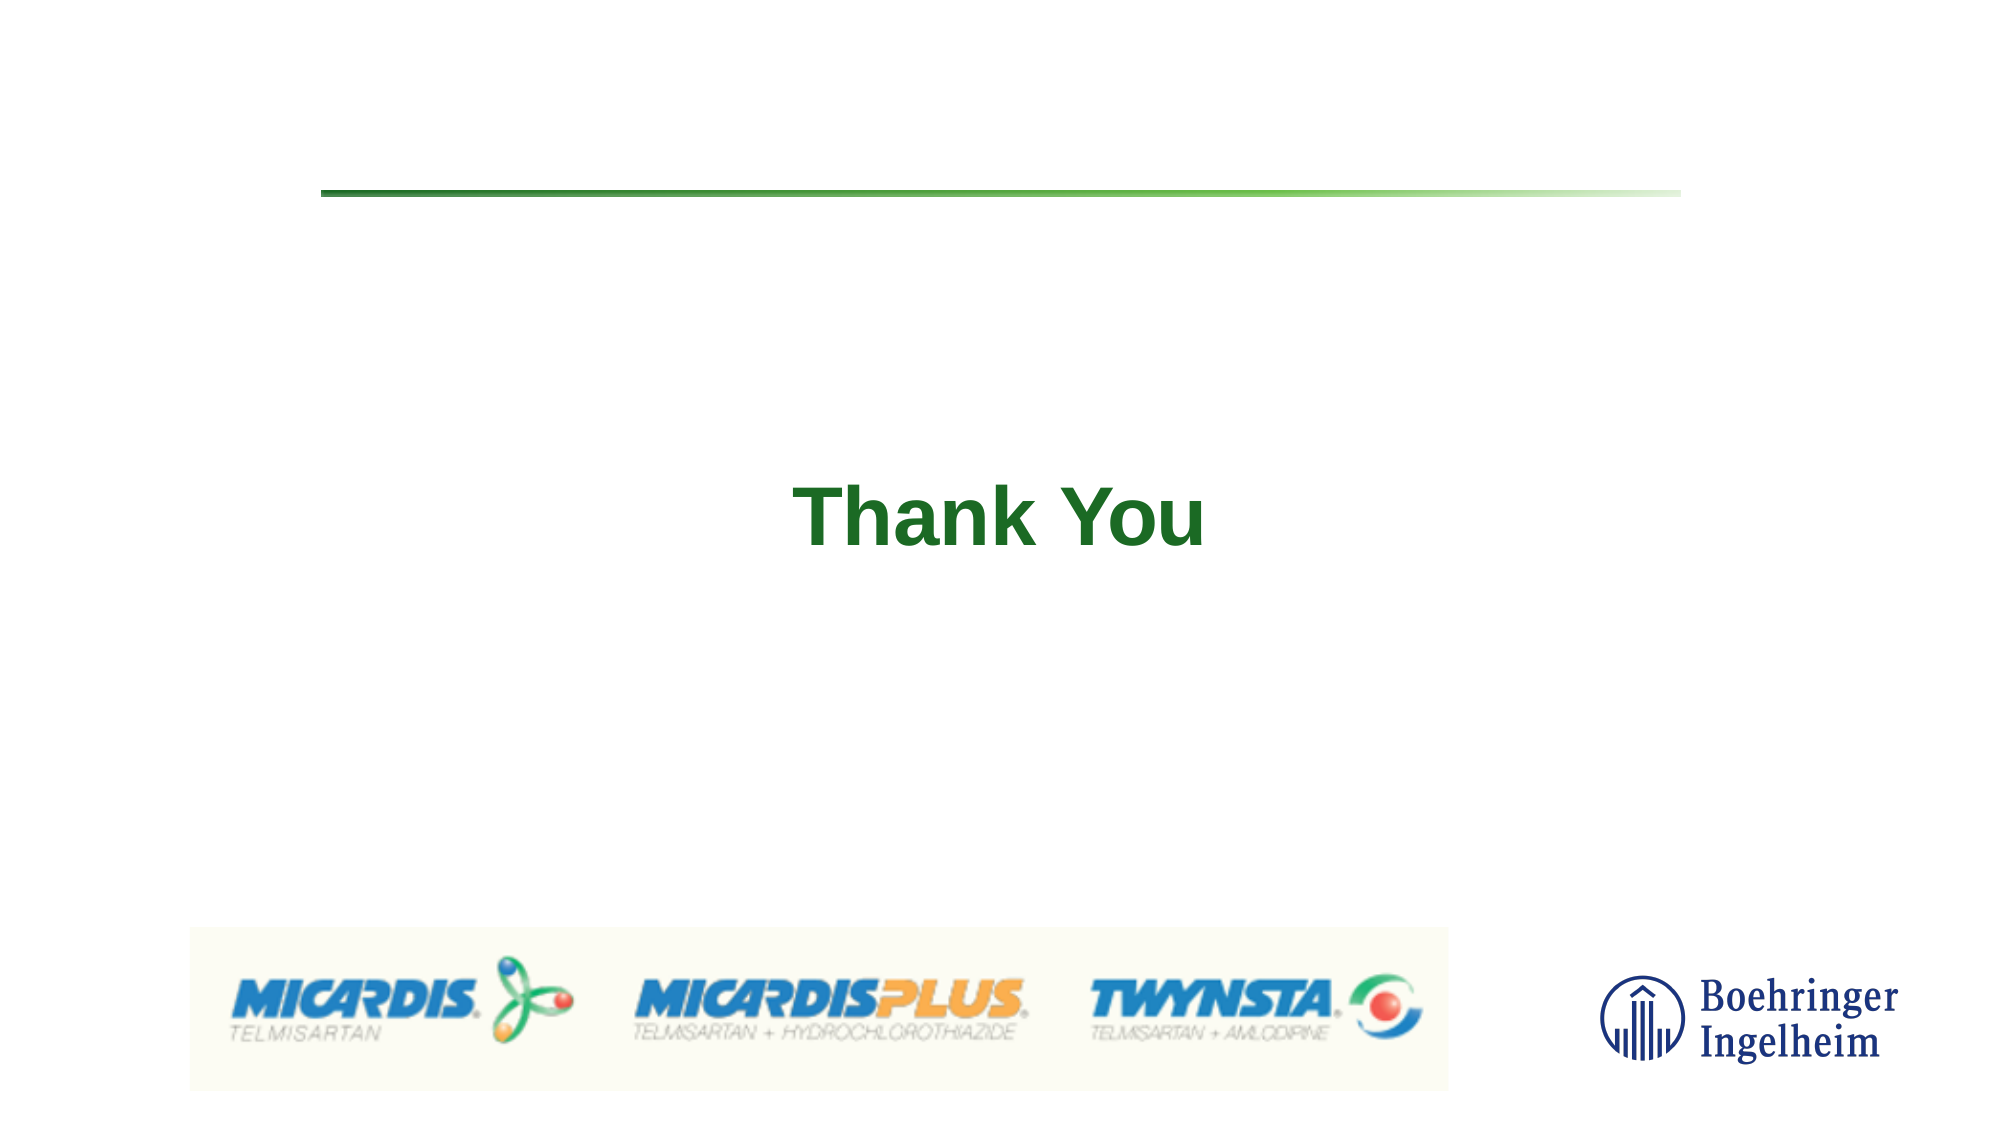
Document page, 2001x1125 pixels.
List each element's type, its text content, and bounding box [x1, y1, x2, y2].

title Thank You [789, 460, 1213, 650]
picture [321, 190, 1681, 197]
picture [1596, 972, 1901, 1067]
picture [189, 926, 1449, 1091]
